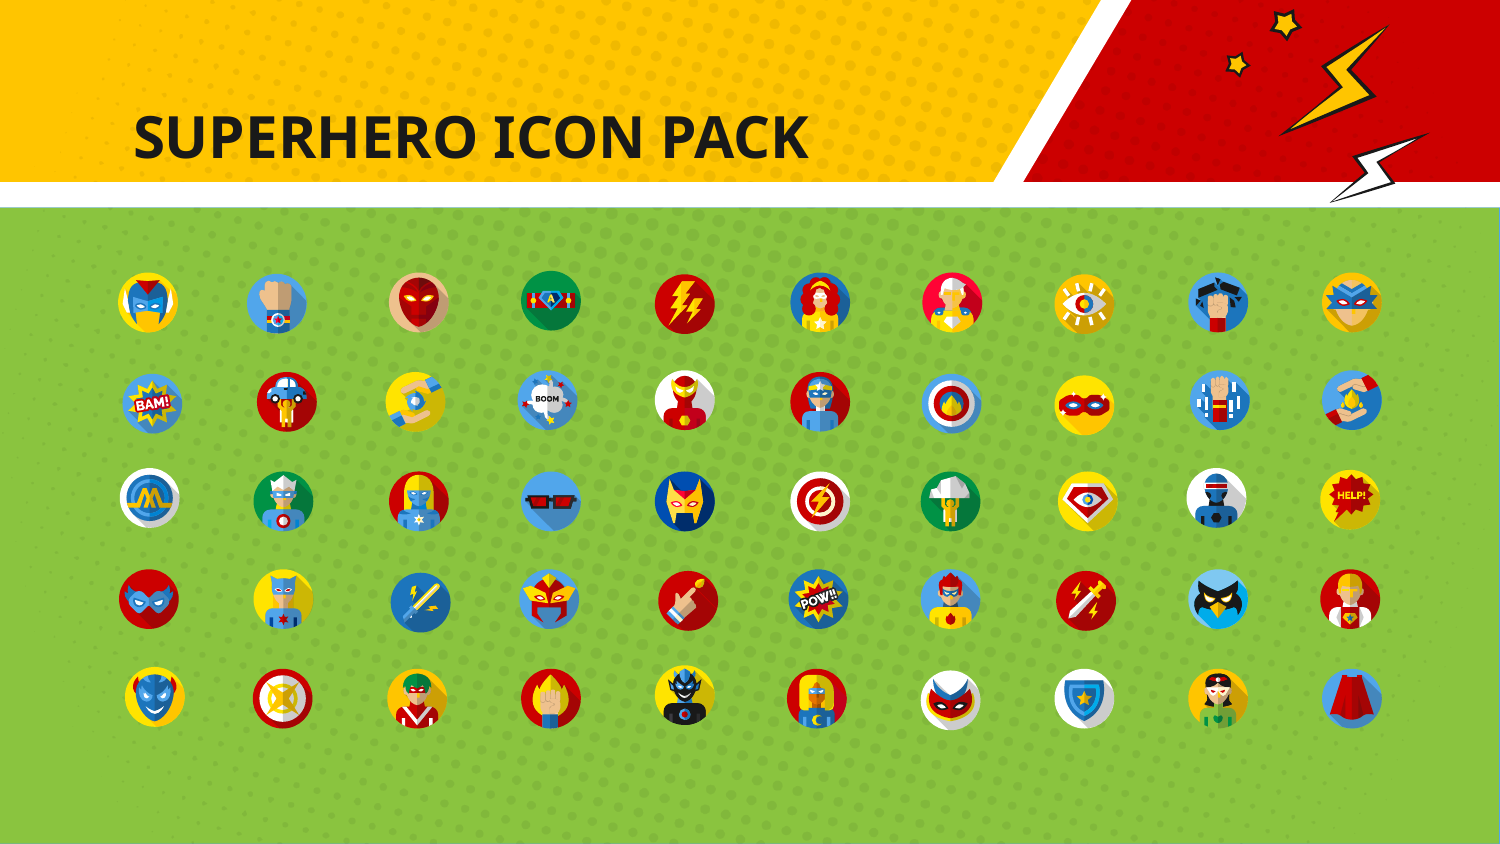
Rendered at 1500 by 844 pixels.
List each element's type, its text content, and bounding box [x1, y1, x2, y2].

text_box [117, 272, 179, 333]
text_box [920, 471, 981, 532]
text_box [119, 467, 180, 529]
picture [0, 208, 1500, 844]
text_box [520, 270, 582, 331]
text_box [786, 668, 847, 729]
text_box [390, 572, 451, 633]
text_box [520, 471, 582, 532]
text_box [1321, 668, 1383, 729]
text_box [788, 569, 849, 630]
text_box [388, 272, 449, 333]
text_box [654, 471, 715, 532]
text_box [918, 670, 983, 731]
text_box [1055, 570, 1117, 631]
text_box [1225, 8, 1443, 207]
picture [0, 0, 1100, 182]
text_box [1321, 272, 1382, 333]
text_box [1186, 467, 1247, 529]
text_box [1321, 370, 1383, 431]
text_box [790, 371, 851, 432]
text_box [1188, 668, 1249, 729]
picture [1080, 0, 1500, 182]
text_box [1189, 370, 1250, 431]
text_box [654, 274, 715, 335]
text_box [256, 371, 318, 433]
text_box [124, 666, 185, 727]
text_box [388, 471, 449, 532]
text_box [790, 471, 851, 532]
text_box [118, 569, 179, 630]
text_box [387, 668, 448, 729]
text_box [921, 373, 982, 434]
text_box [122, 373, 183, 434]
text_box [385, 371, 446, 433]
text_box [1054, 274, 1115, 335]
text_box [654, 665, 715, 726]
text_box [654, 370, 715, 431]
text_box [519, 569, 580, 630]
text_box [1320, 469, 1381, 530]
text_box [253, 569, 314, 630]
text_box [922, 272, 983, 333]
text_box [1188, 272, 1249, 333]
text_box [1057, 471, 1118, 532]
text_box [1054, 668, 1115, 729]
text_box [253, 471, 314, 532]
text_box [1187, 569, 1249, 630]
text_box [920, 569, 981, 630]
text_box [246, 273, 307, 334]
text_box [790, 272, 851, 333]
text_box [1054, 375, 1115, 436]
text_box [520, 668, 582, 729]
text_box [1320, 569, 1381, 630]
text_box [658, 570, 719, 631]
title SUPERHERO ICON PACK [118, 88, 1219, 183]
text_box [252, 668, 313, 729]
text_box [517, 370, 578, 431]
